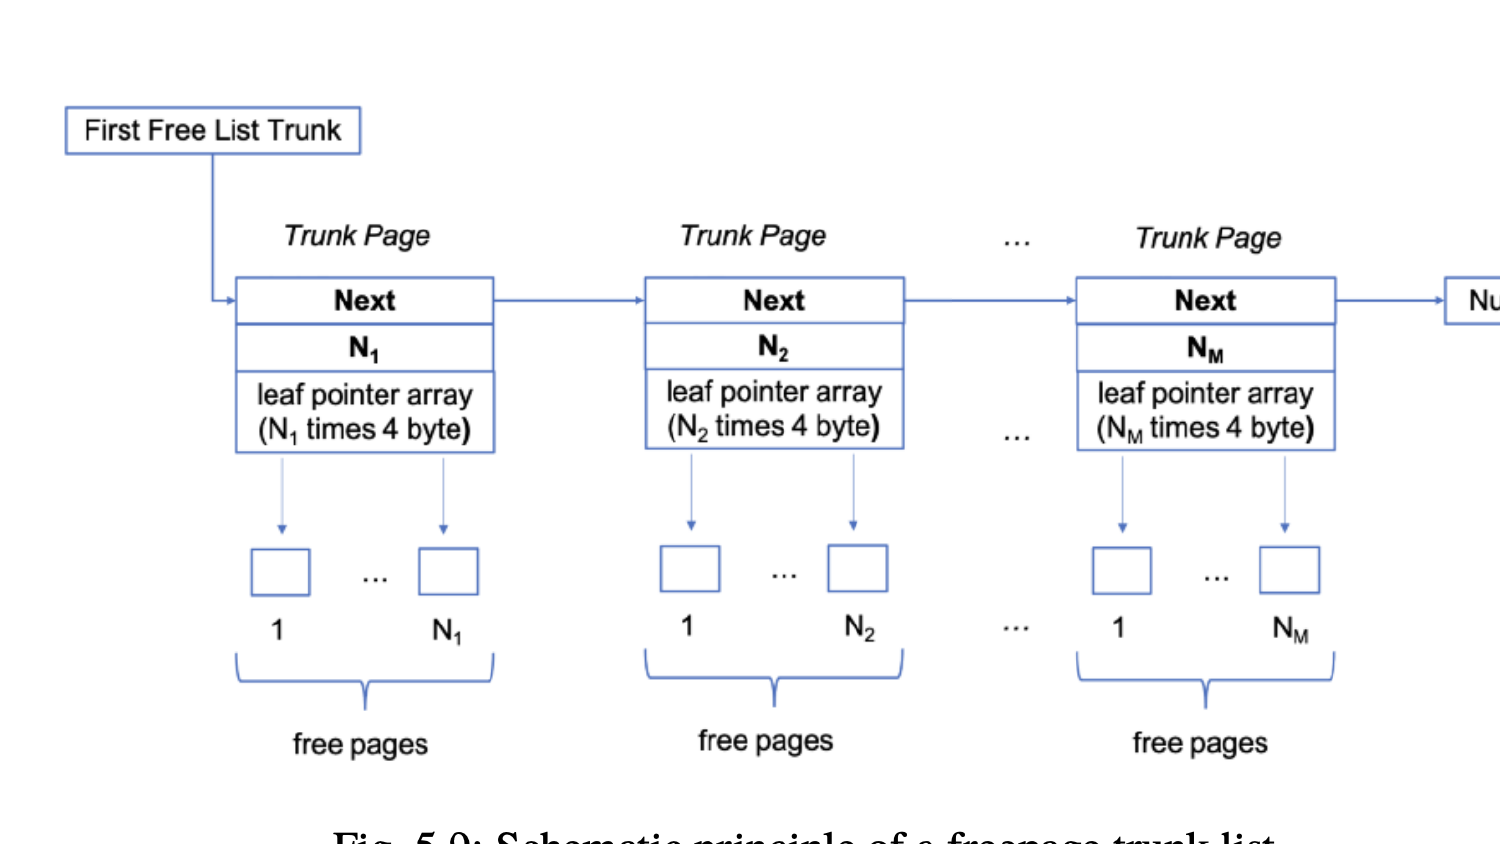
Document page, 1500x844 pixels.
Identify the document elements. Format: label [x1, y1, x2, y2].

picture [50, 85, 1500, 844]
